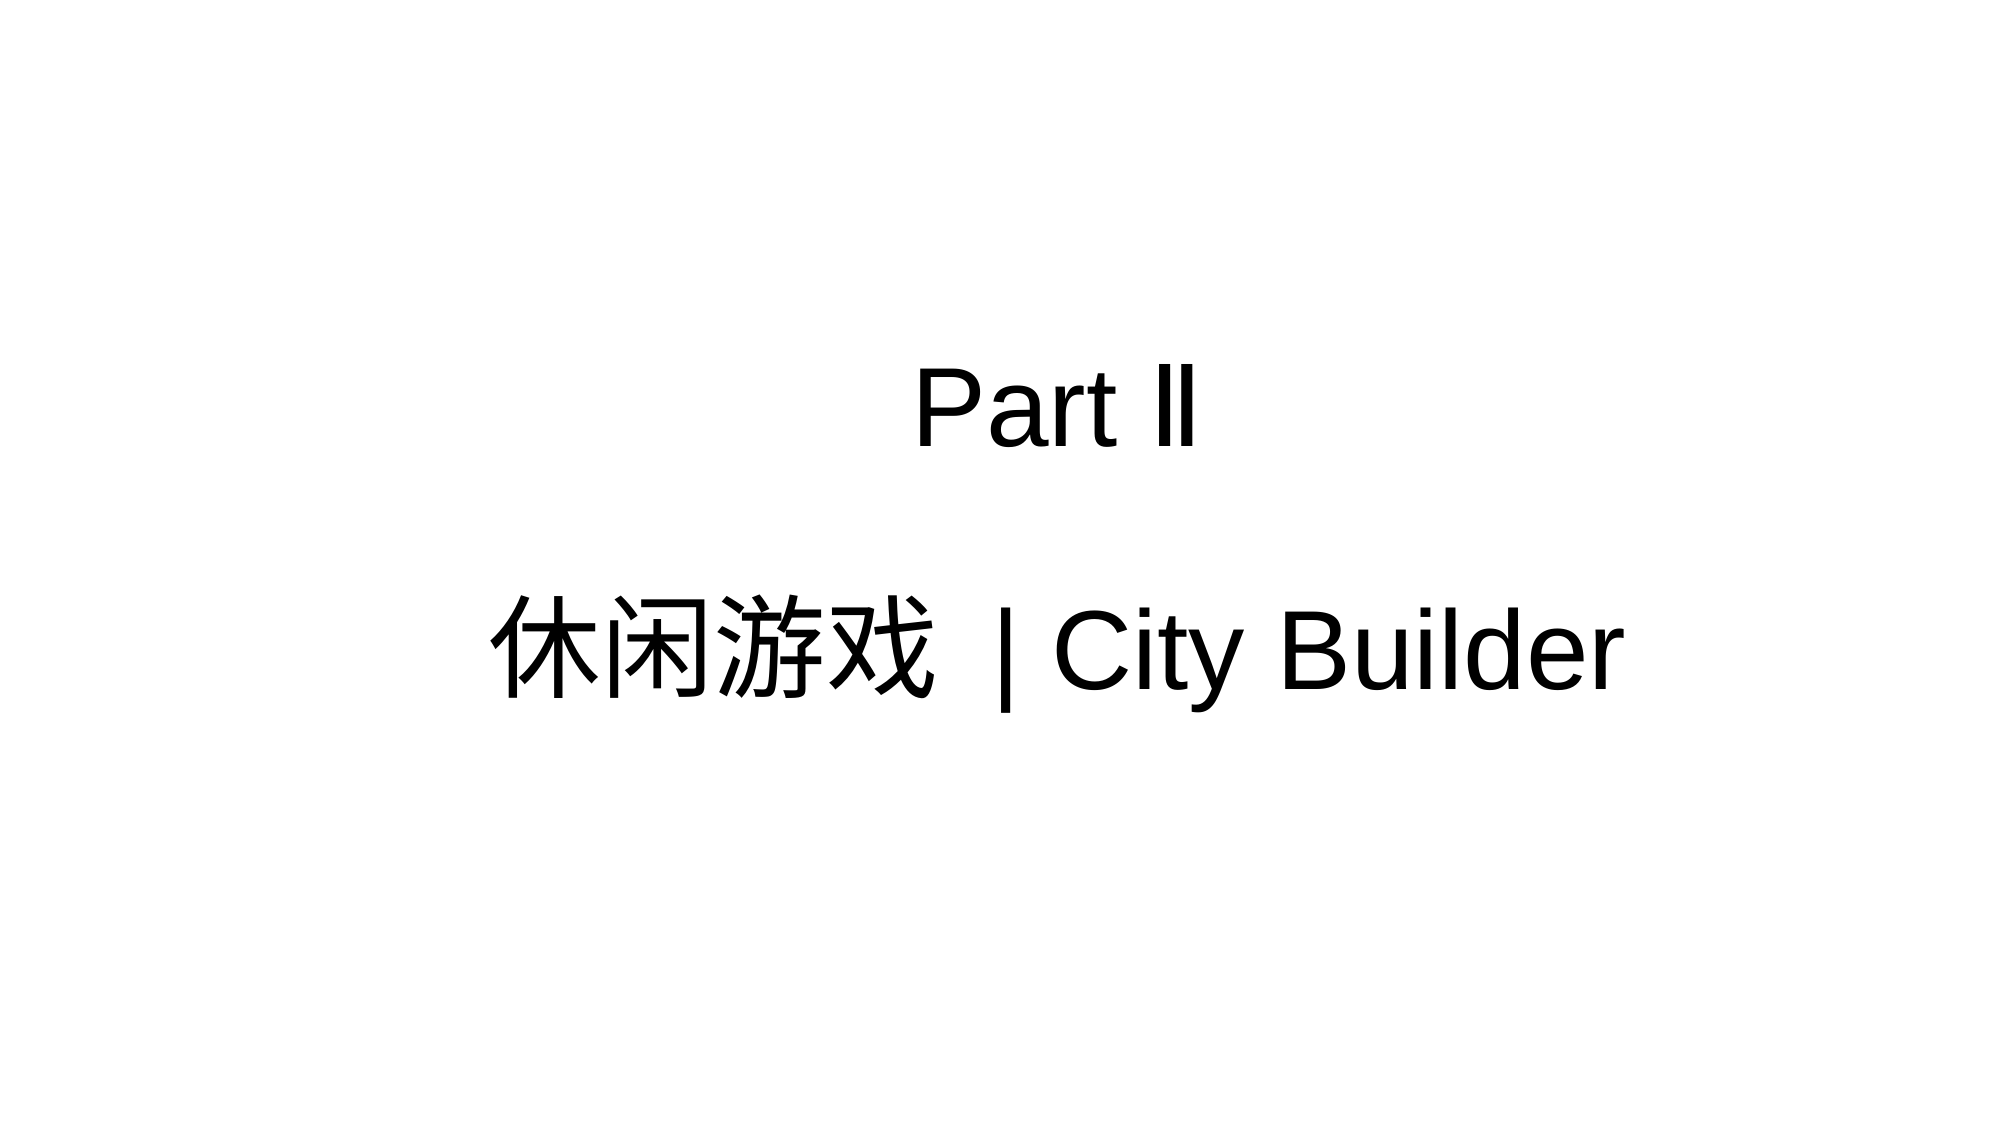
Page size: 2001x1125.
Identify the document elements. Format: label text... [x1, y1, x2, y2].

text_box Part Ⅱ 休闲游戏 | City Builder [307, 274, 1808, 667]
